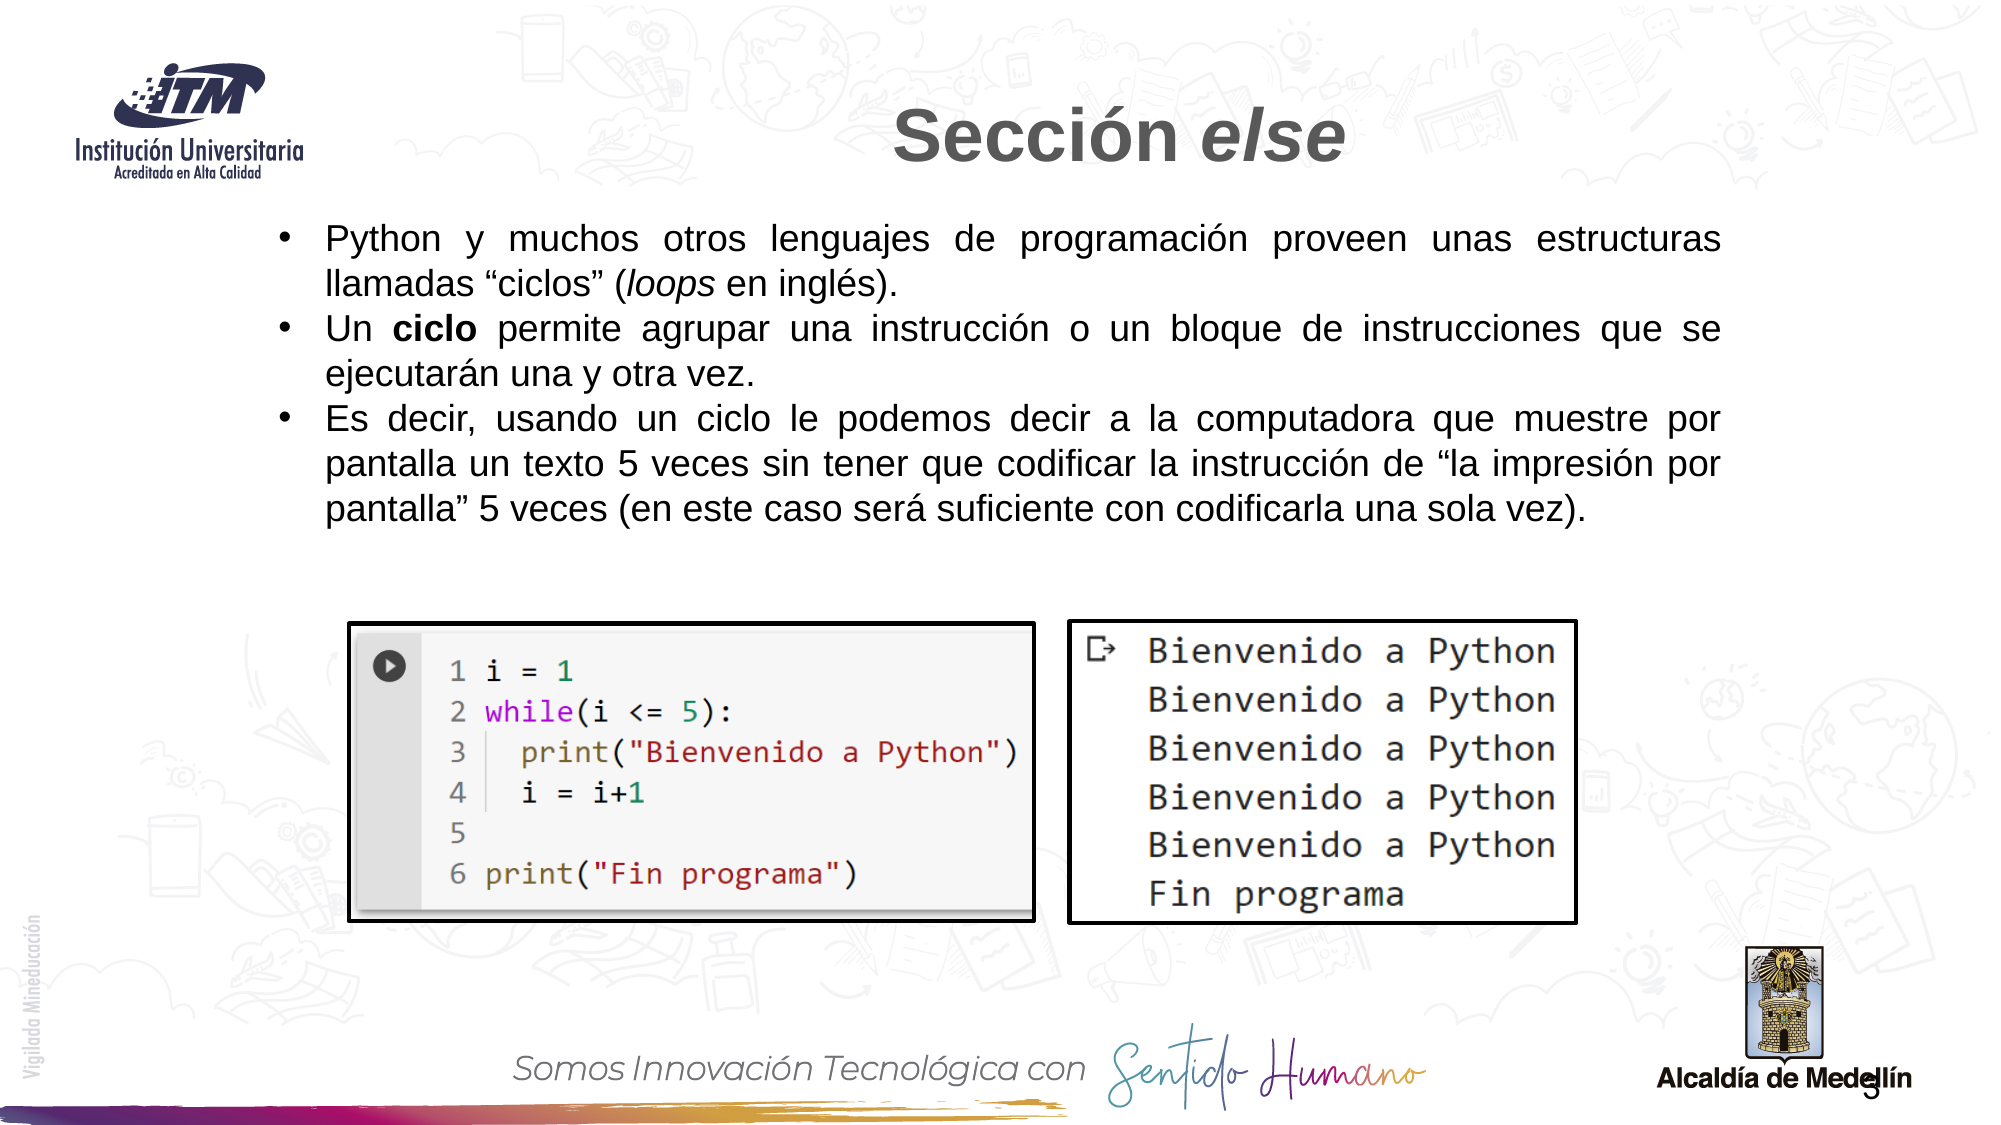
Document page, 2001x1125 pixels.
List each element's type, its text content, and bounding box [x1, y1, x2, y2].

title Sección else [350, 67, 1889, 207]
text_box 3 [1818, 1054, 1896, 1105]
picture [0, 0, 2001, 1125]
text_box Python y muchos otros lenguajes de programación proveen unas estructuras llamadas “ciclos” (loops en inglés). Un ciclo permite agrupar una instrucción o un bloque de instrucciones que se ejecutarán una y otra vez. Es decir, usando un ciclo le podemos decir a la computadora que muestre por pantalla un texto 5 veces sin tener que codificar la instrucción de “la impresión por pantalla” 5 veces (en este caso será suficiente con codificarla una sola vez). [263, 206, 1737, 563]
